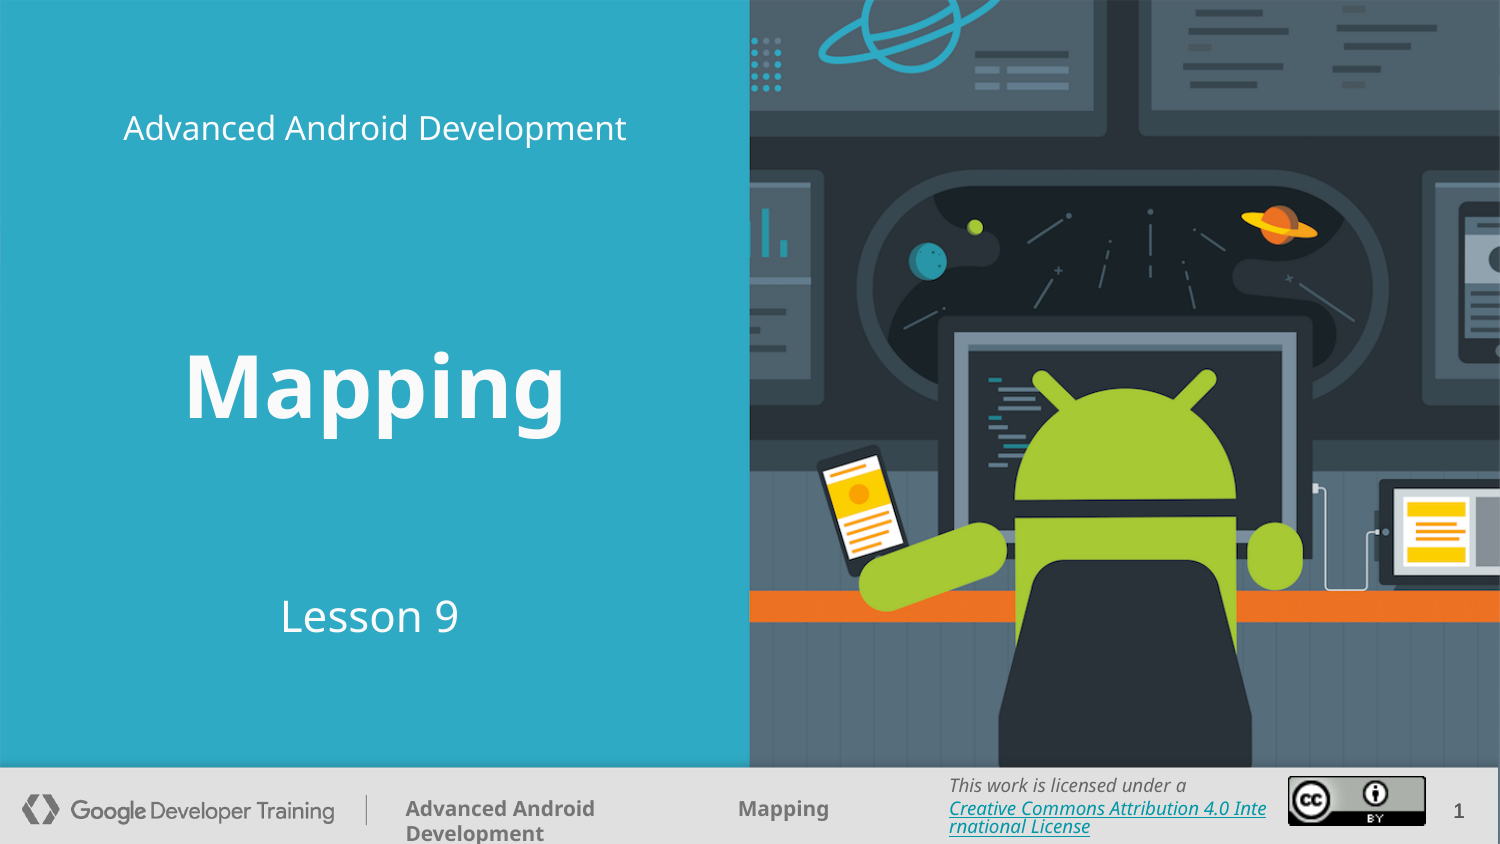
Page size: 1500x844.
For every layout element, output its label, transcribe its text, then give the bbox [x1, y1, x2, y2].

picture [0, 0, 1500, 844]
title Mapping [43, 316, 708, 560]
slide_number ‹#› [1389, 777, 1480, 842]
subtitle Lesson 9 [43, 573, 708, 777]
subtitle Advanced Android Development [43, 92, 708, 179]
